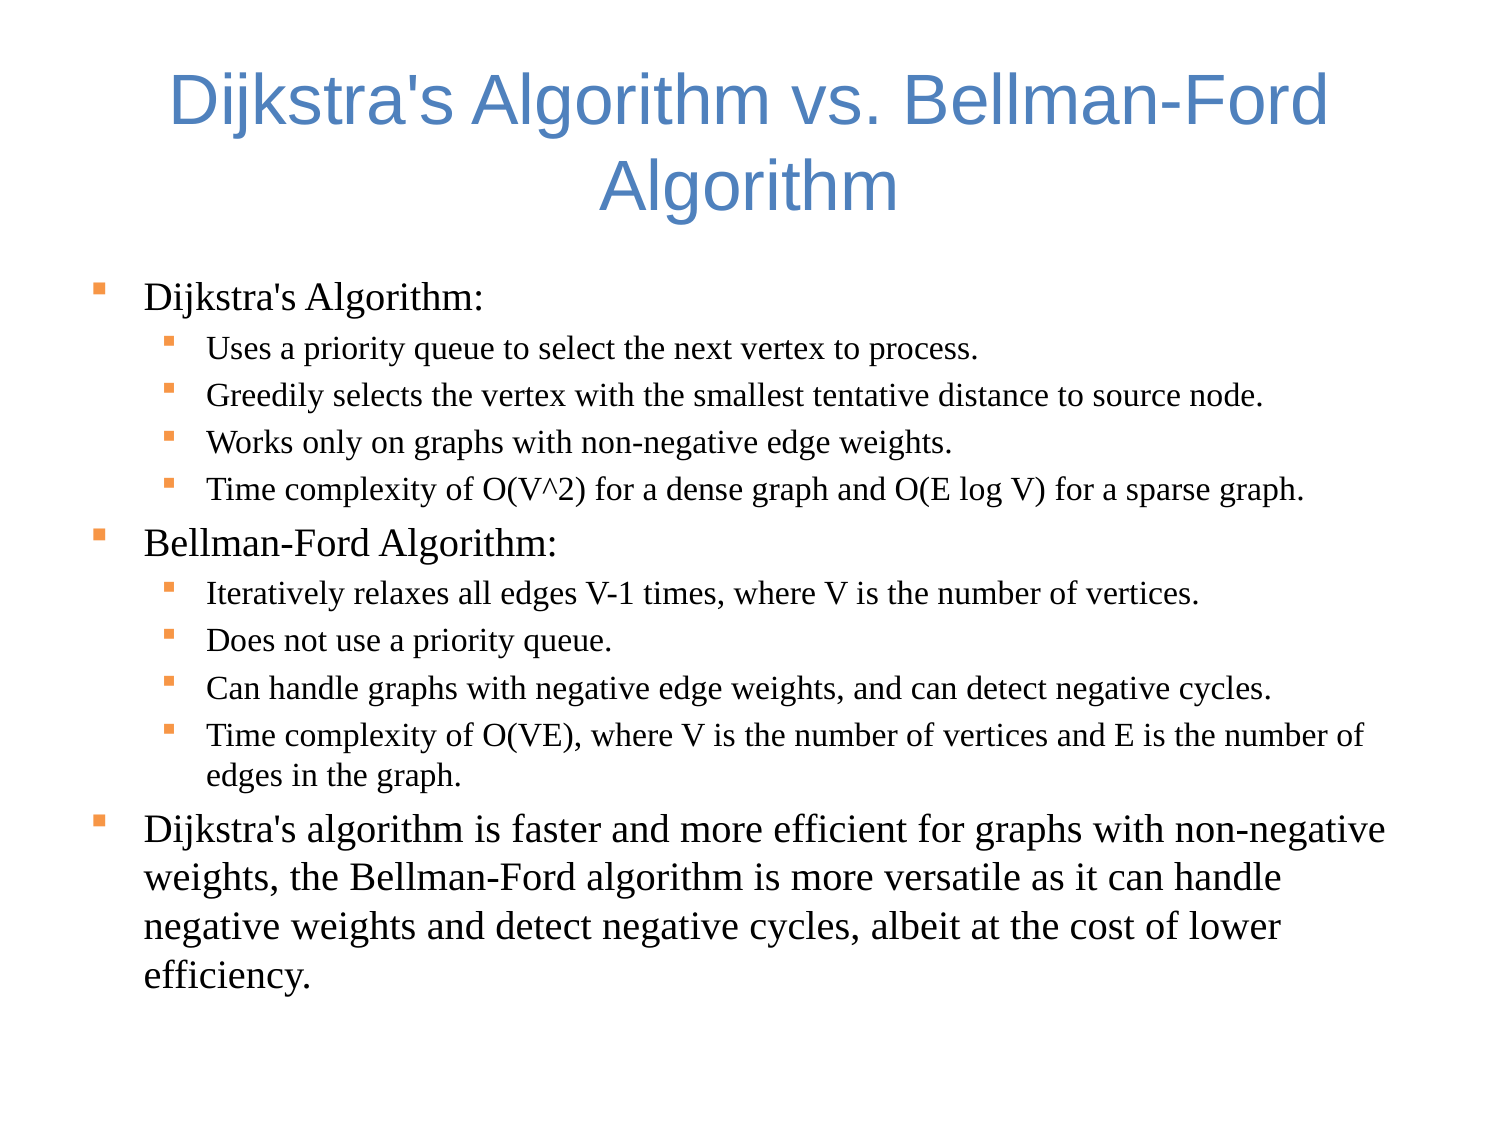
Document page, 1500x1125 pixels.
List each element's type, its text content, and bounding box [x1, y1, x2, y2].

title Dijkstra's Algorithm vs. Bellman-Ford Algorithm [75, 45, 1425, 233]
list Dijkstra's Algorithm: Uses a priority queue to select the next vertex to process. Greedily selects the vertex with the smallest tentative distance to source node. Works only on graphs with non-negative edge weights. Time complexity of O(V^2) for a dense graph and O(E log V) for a sparse graph. Bellman-Ford Algorithm: Iteratively relaxes all edges V-1 times, where V is the number of vertices. Does not use a priority queue. Can handle graphs with negative edge weights, and can detect negative cycles. Time complexity of O(VE), where V is the number of vertices and E is the number of edges in the graph. Dijkstra's algorithm is faster and more efficient for graphs with non-negative weights, the Bellman-Ford algorithm is more versatile as it can handle negative weights and detect negative cycles, albeit at the cost of lower efficiency. [75, 262, 1425, 1005]
